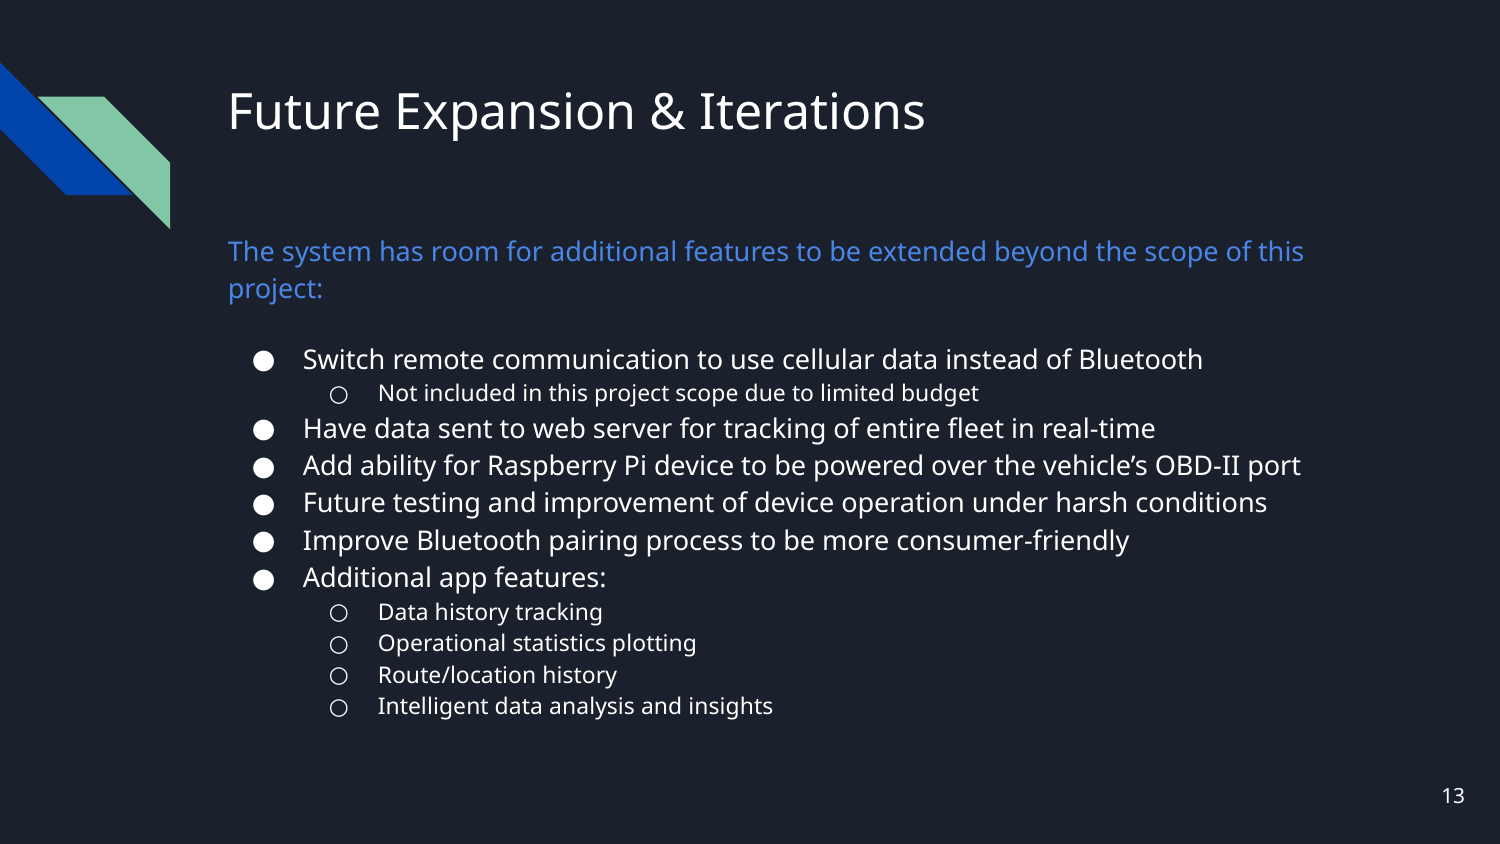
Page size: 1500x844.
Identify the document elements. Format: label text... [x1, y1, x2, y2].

title Future Expansion & Iterations [212, 64, 1368, 214]
slide_number ‹#› [1389, 764, 1480, 830]
list The system has room for additional features to be extended beyond the scope of this project: Switch remote communication to use cellular data instead of Bluetooth Not included in this project scope due to limited budget Have data sent to web server for tracking of entire fleet in real-time Add ability for Raspberry Pi device to be powered over the vehicle’s OBD-II port Future testing and improvement of device operation under harsh conditions Improve Bluetooth pairing process to be more consumer-friendly Additional app features: Data history tracking Operational statistics plotting Route/location history Intelligent data analysis and insights [212, 214, 1368, 708]
